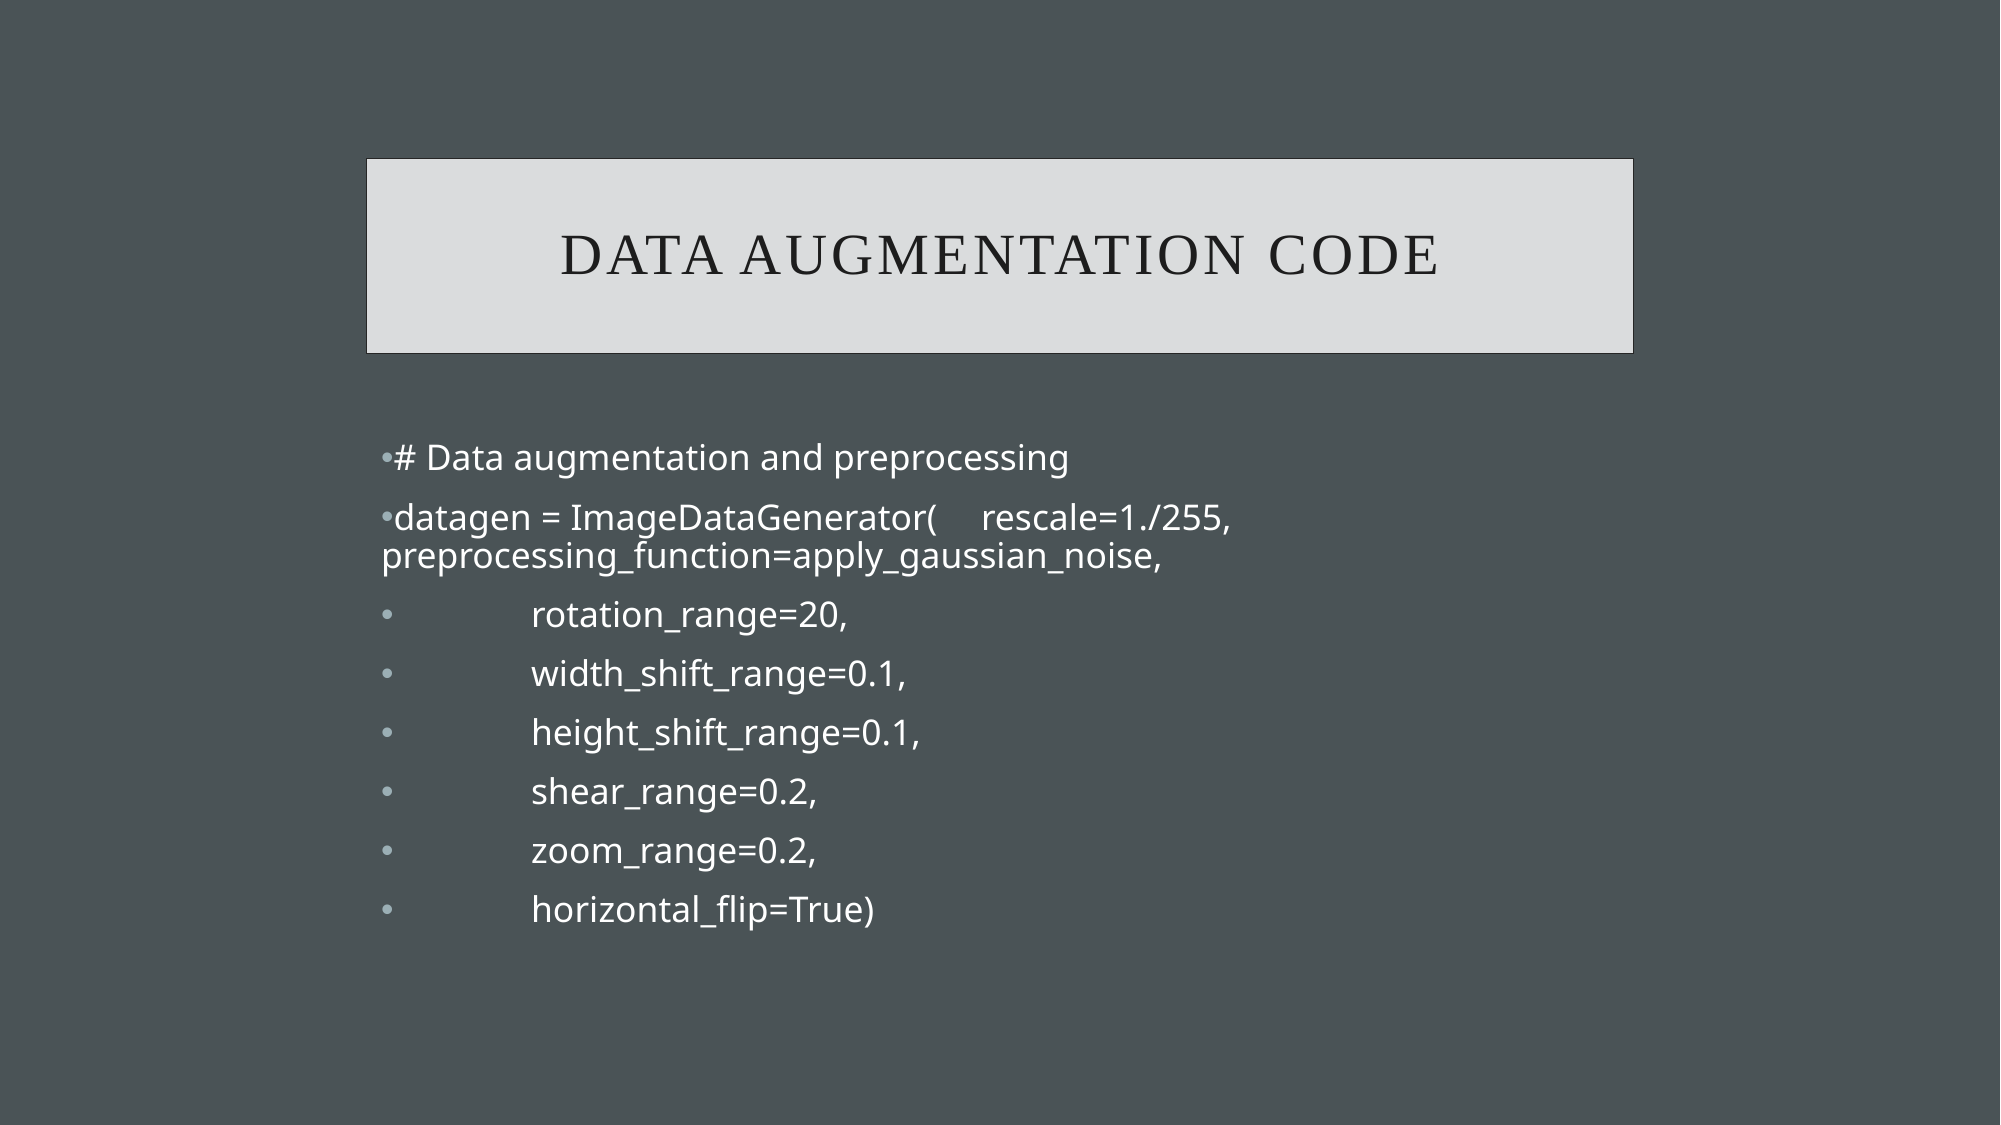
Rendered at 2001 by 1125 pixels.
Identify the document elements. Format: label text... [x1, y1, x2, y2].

text_box # Data augmentation and preprocessing datagen = ImageDataGenerator( rescale=1./255, preprocessing_function=apply_gaussian_noise, rotation_range=20, width_shift_range=0.1, height_shift_range=0.1, shear_range=0.2, zoom_range=0.2, horizontal_flip=True) [366, 432, 1634, 942]
text_box DATA AUGMENTATION CODE [366, 158, 1634, 354]
